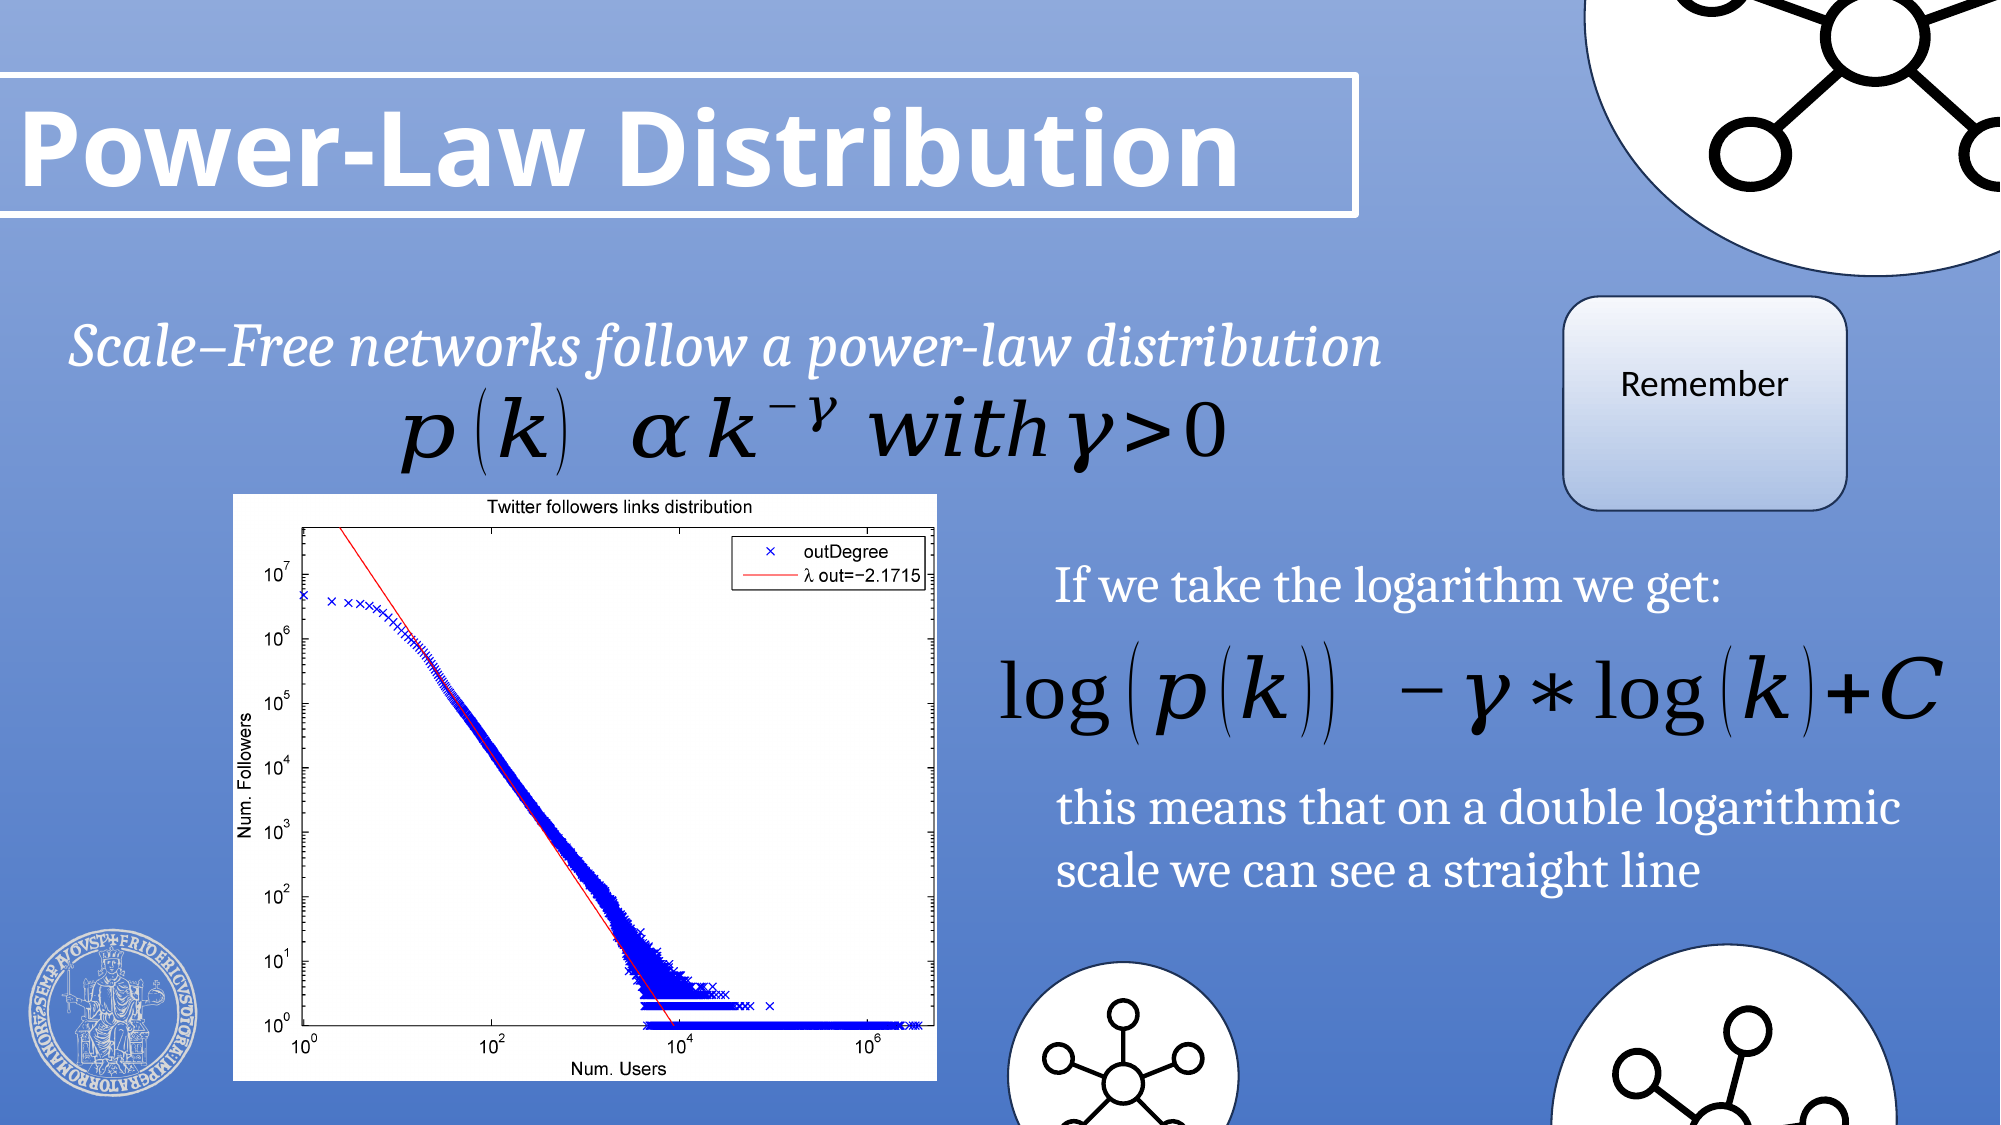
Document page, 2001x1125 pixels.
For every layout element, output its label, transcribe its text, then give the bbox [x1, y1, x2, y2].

text_box [1708, 0, 2000, 192]
text_box [1550, 943, 1898, 1125]
text_box Power-Law Distribution [0, 74, 1356, 215]
text_box [1042, 998, 1205, 1125]
picture [233, 494, 937, 1081]
text_box Scale–Free networks follow a power-law distribution [54, 296, 1400, 387]
text_box [1006, 961, 1240, 1125]
picture [28, 928, 198, 1097]
text_box this means that on a double logarithmic scale we can see a straight line [1041, 765, 1929, 905]
text_box If we take the logarithm we get: [1039, 542, 1739, 620]
text_box [1612, 1005, 1773, 1125]
text_box [1783, 1096, 1850, 1125]
text_box [1677, 0, 1747, 17]
text_box [1583, 0, 2000, 278]
